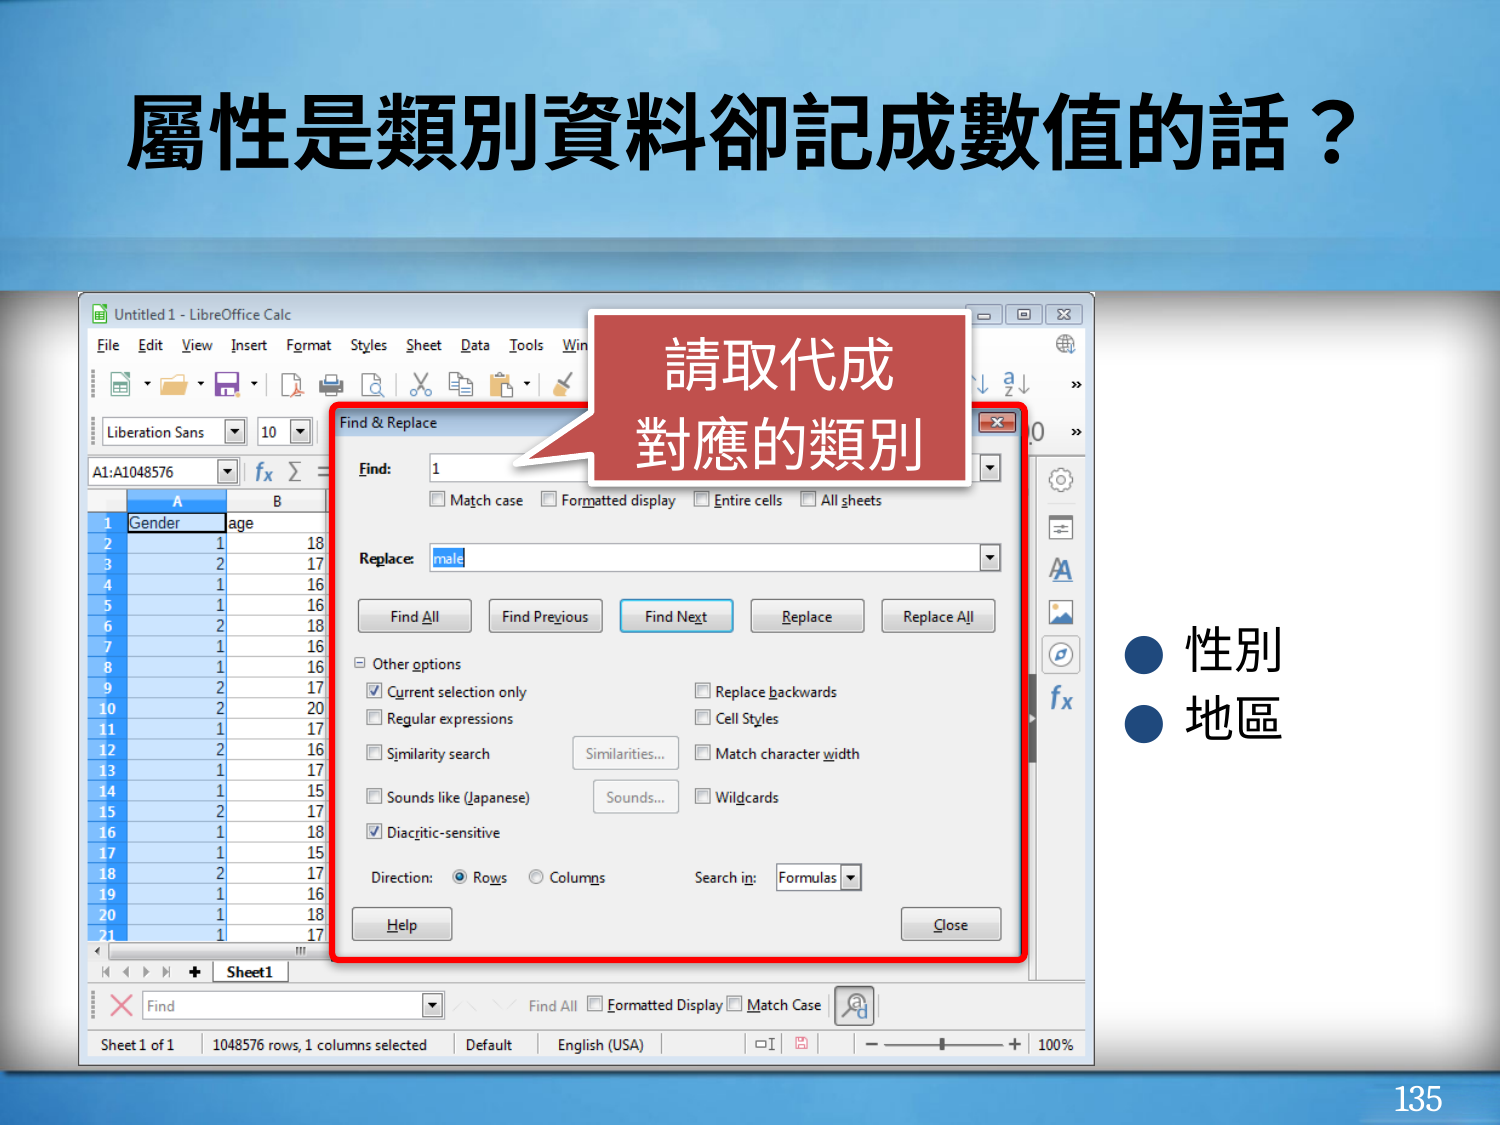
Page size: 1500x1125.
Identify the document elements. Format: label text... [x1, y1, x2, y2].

slide_number ‹#› [1350, 1074, 1488, 1118]
title 屬性是類別資料卻記成數值的話？ [78, 27, 1422, 232]
picture [0, 0, 1500, 1125]
list 性別 地區 [1096, 292, 1422, 1066]
